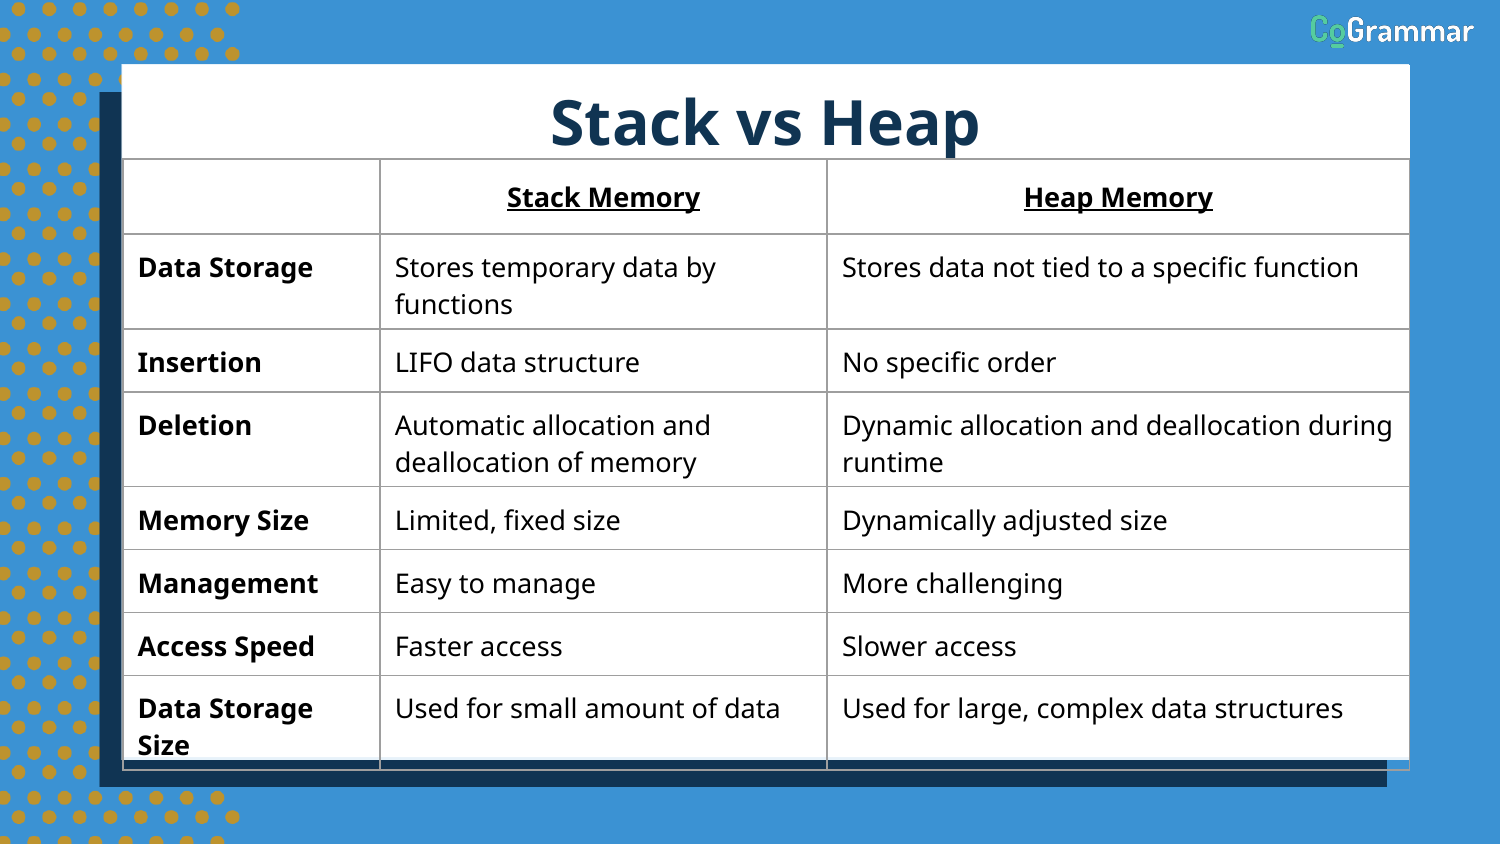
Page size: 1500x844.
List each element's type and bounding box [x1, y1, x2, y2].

text_box [0, 0, 1500, 844]
picture [1310, 15, 1474, 48]
